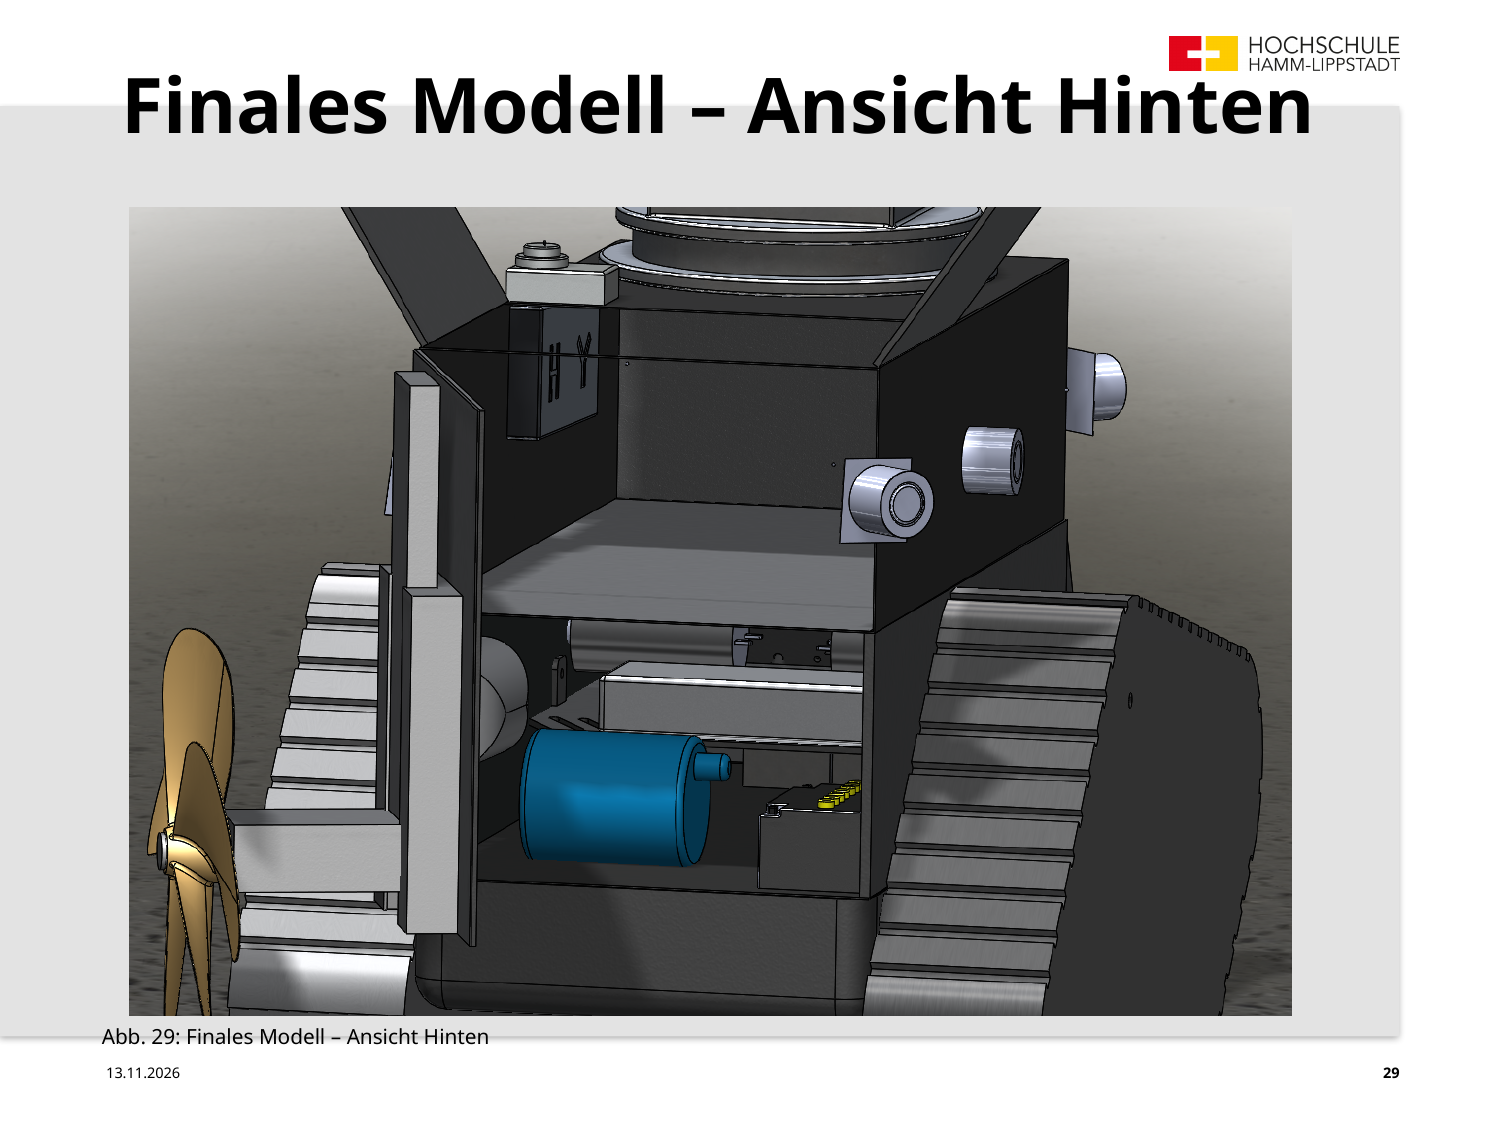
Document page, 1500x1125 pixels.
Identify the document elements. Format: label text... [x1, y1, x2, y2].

text_box Abb. 29: Finales Modell – Ansicht Hinten [87, 1015, 505, 1056]
title Finales Modell – Ansicht Hinten [106, 8, 1366, 197]
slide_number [106, 1065, 457, 1084]
picture [1366, 36, 1400, 71]
slide_number 29 [1049, 1065, 1400, 1084]
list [129, 207, 1292, 1017]
